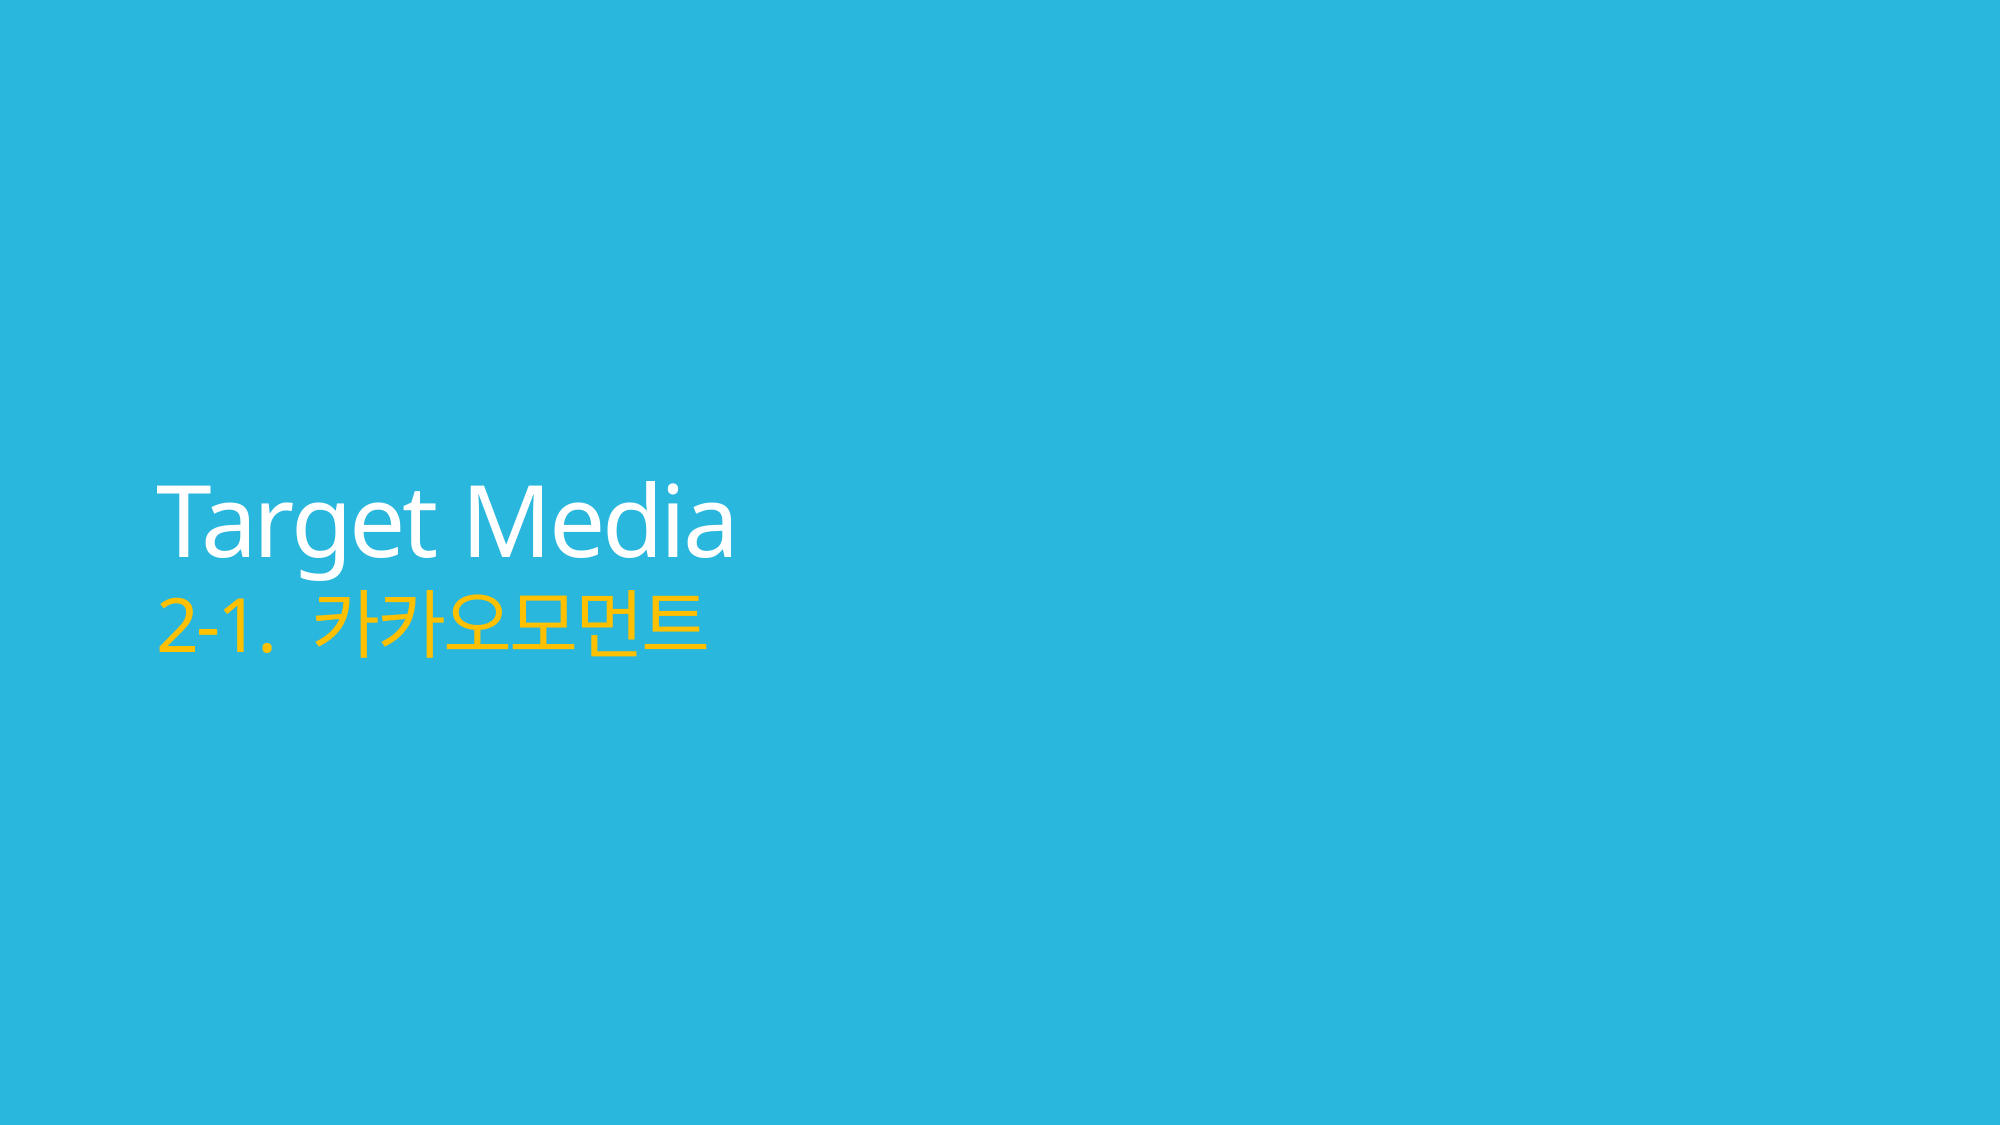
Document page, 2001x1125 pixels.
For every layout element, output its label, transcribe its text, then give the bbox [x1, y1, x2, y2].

text_box Target Media 2-1. 카카오모먼트 [141, 450, 755, 676]
